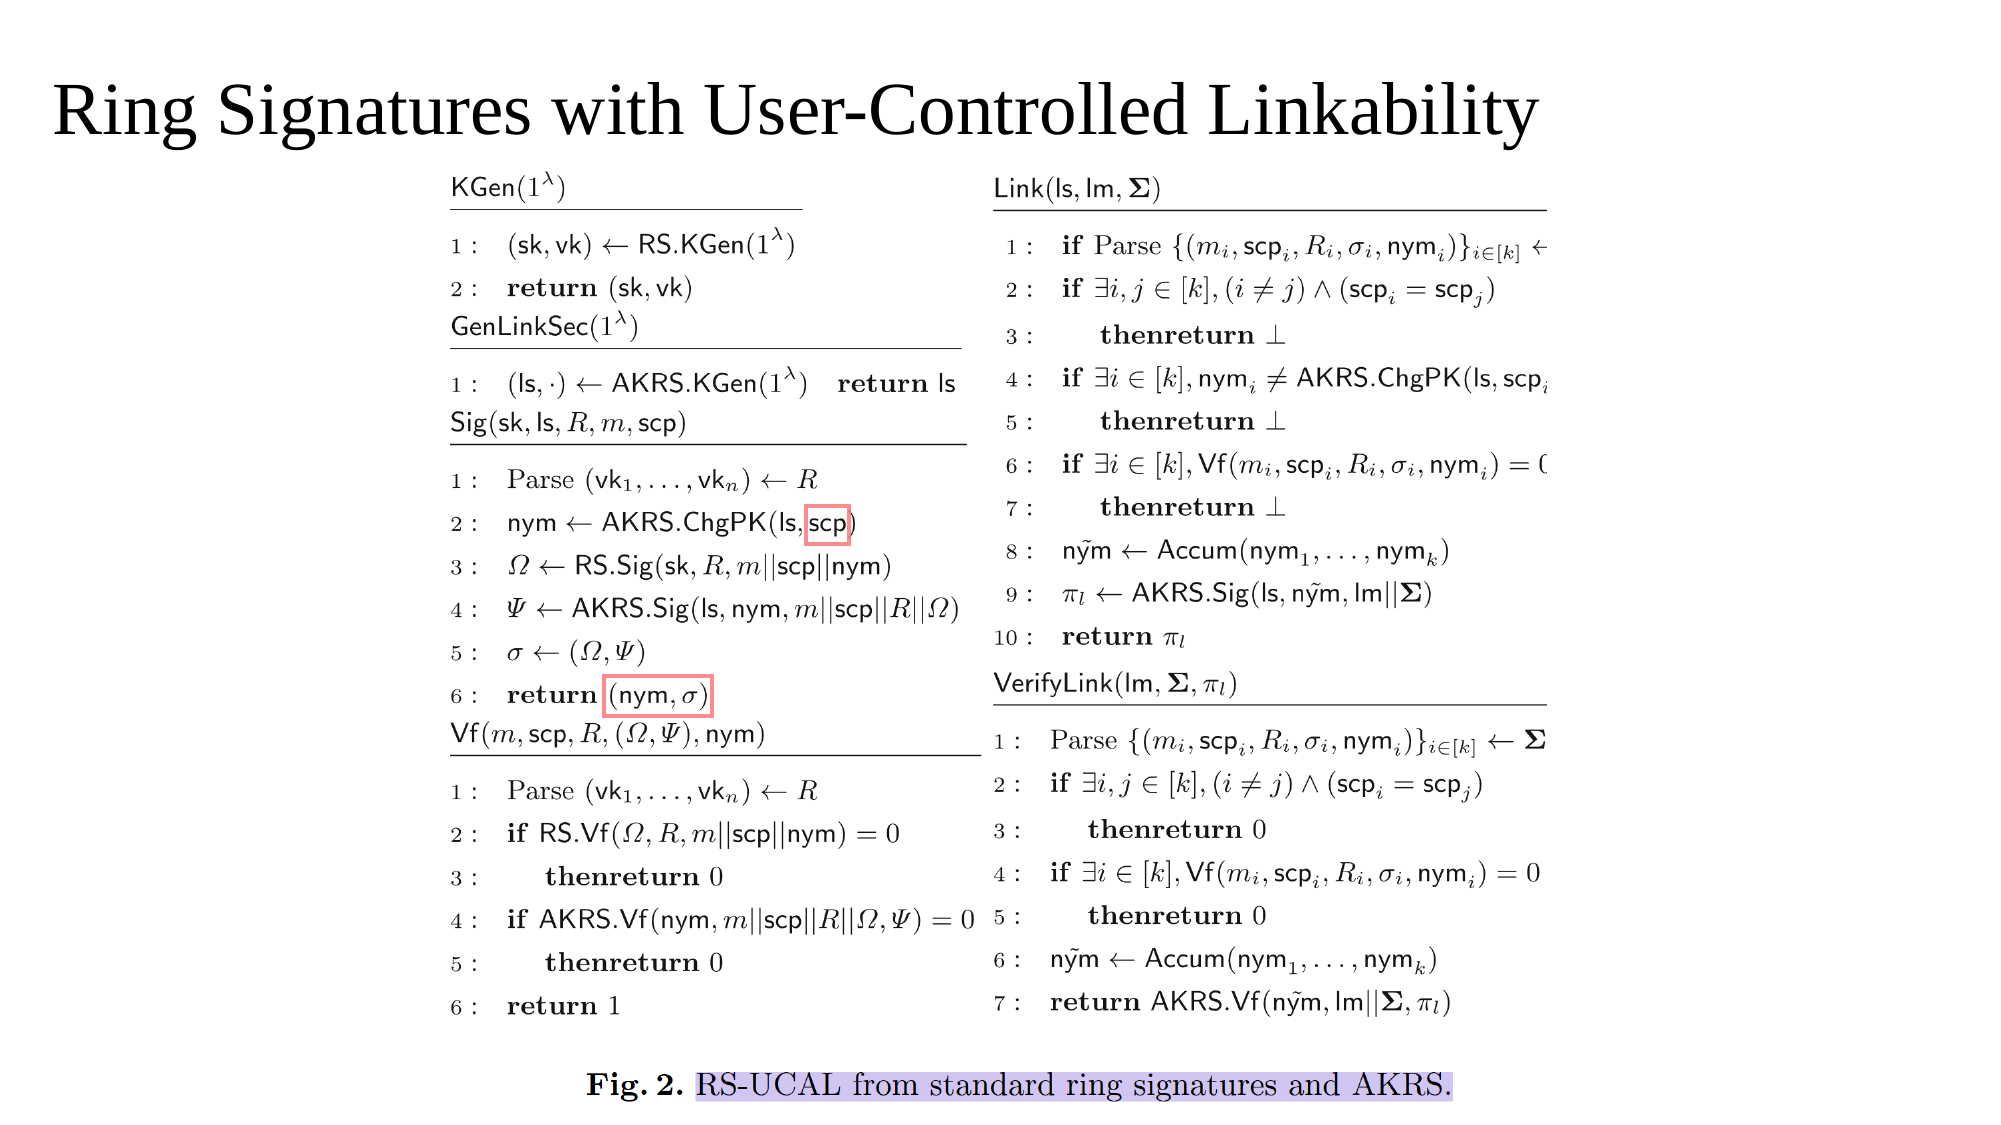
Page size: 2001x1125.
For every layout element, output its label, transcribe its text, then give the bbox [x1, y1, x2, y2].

text_box Ring Signatures with User-Controlled Linkability [0, 46, 1809, 175]
picture [442, 162, 1547, 1125]
